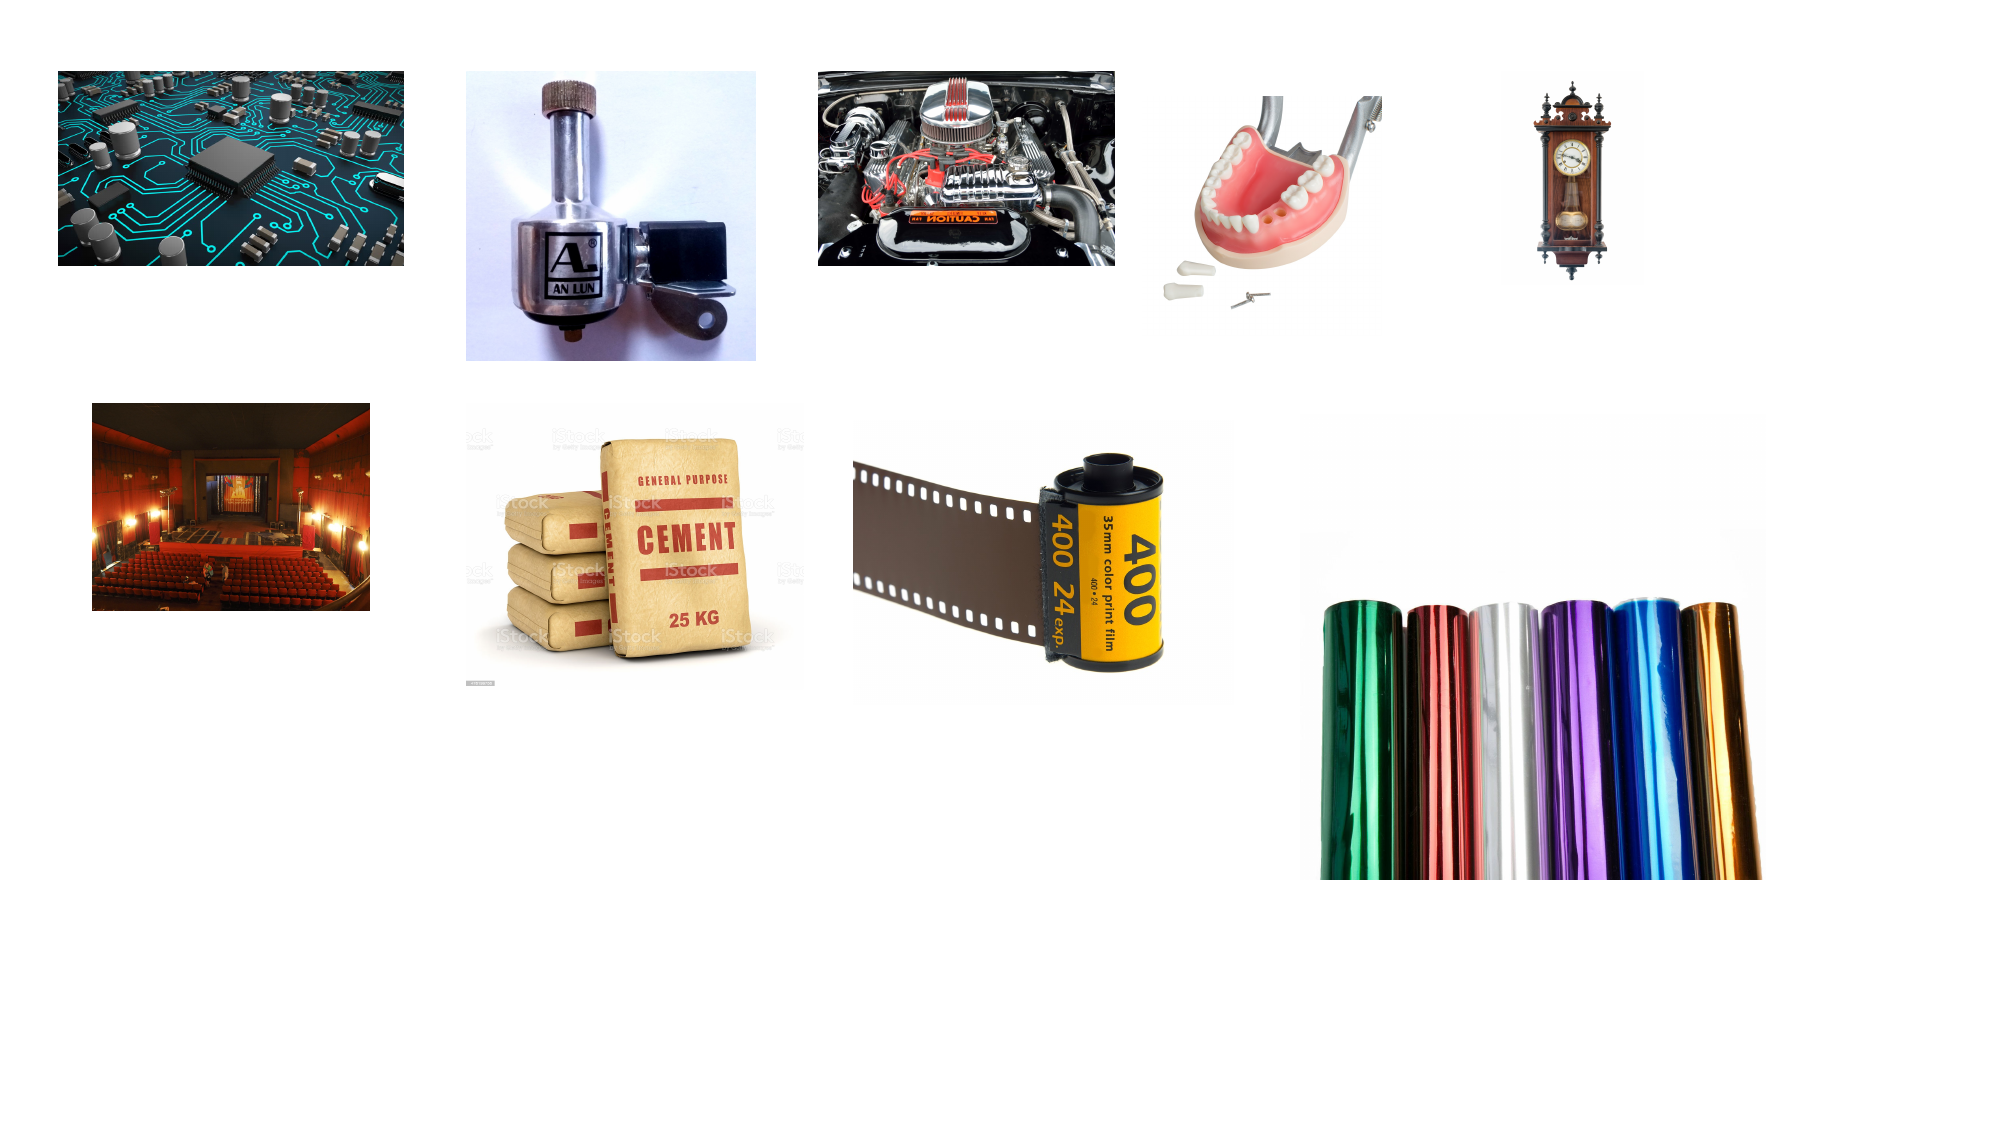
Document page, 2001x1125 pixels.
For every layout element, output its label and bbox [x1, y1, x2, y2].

picture [466, 403, 804, 690]
picture [853, 420, 1234, 705]
picture [1300, 414, 1766, 880]
picture [92, 403, 370, 611]
picture [818, 71, 1115, 266]
picture [58, 71, 404, 267]
picture [466, 71, 756, 361]
picture [1501, 71, 1644, 285]
picture [1142, 96, 1382, 336]
